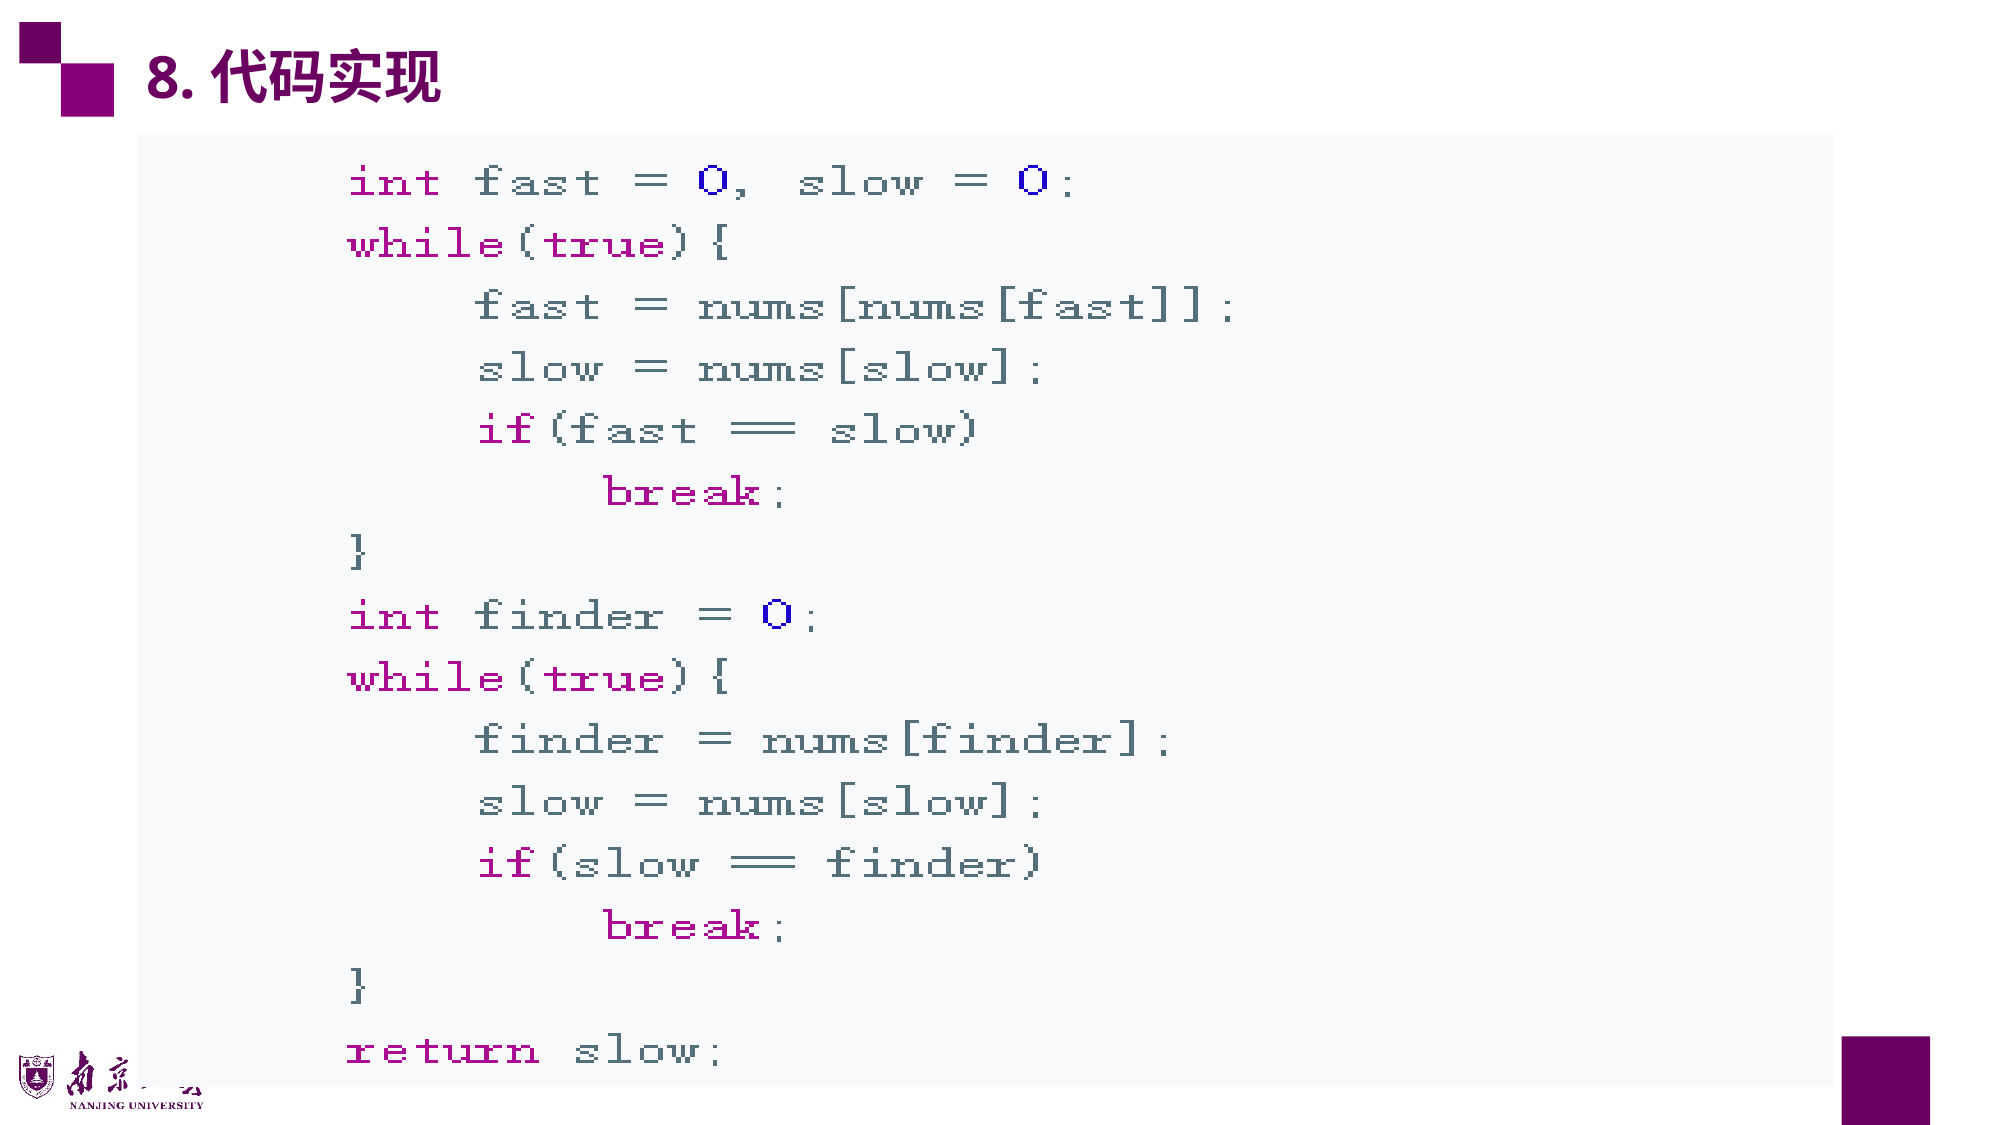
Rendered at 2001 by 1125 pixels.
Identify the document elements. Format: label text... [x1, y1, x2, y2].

text_box 8.代码实现 [131, 33, 1465, 119]
picture [19, 133, 1834, 1111]
